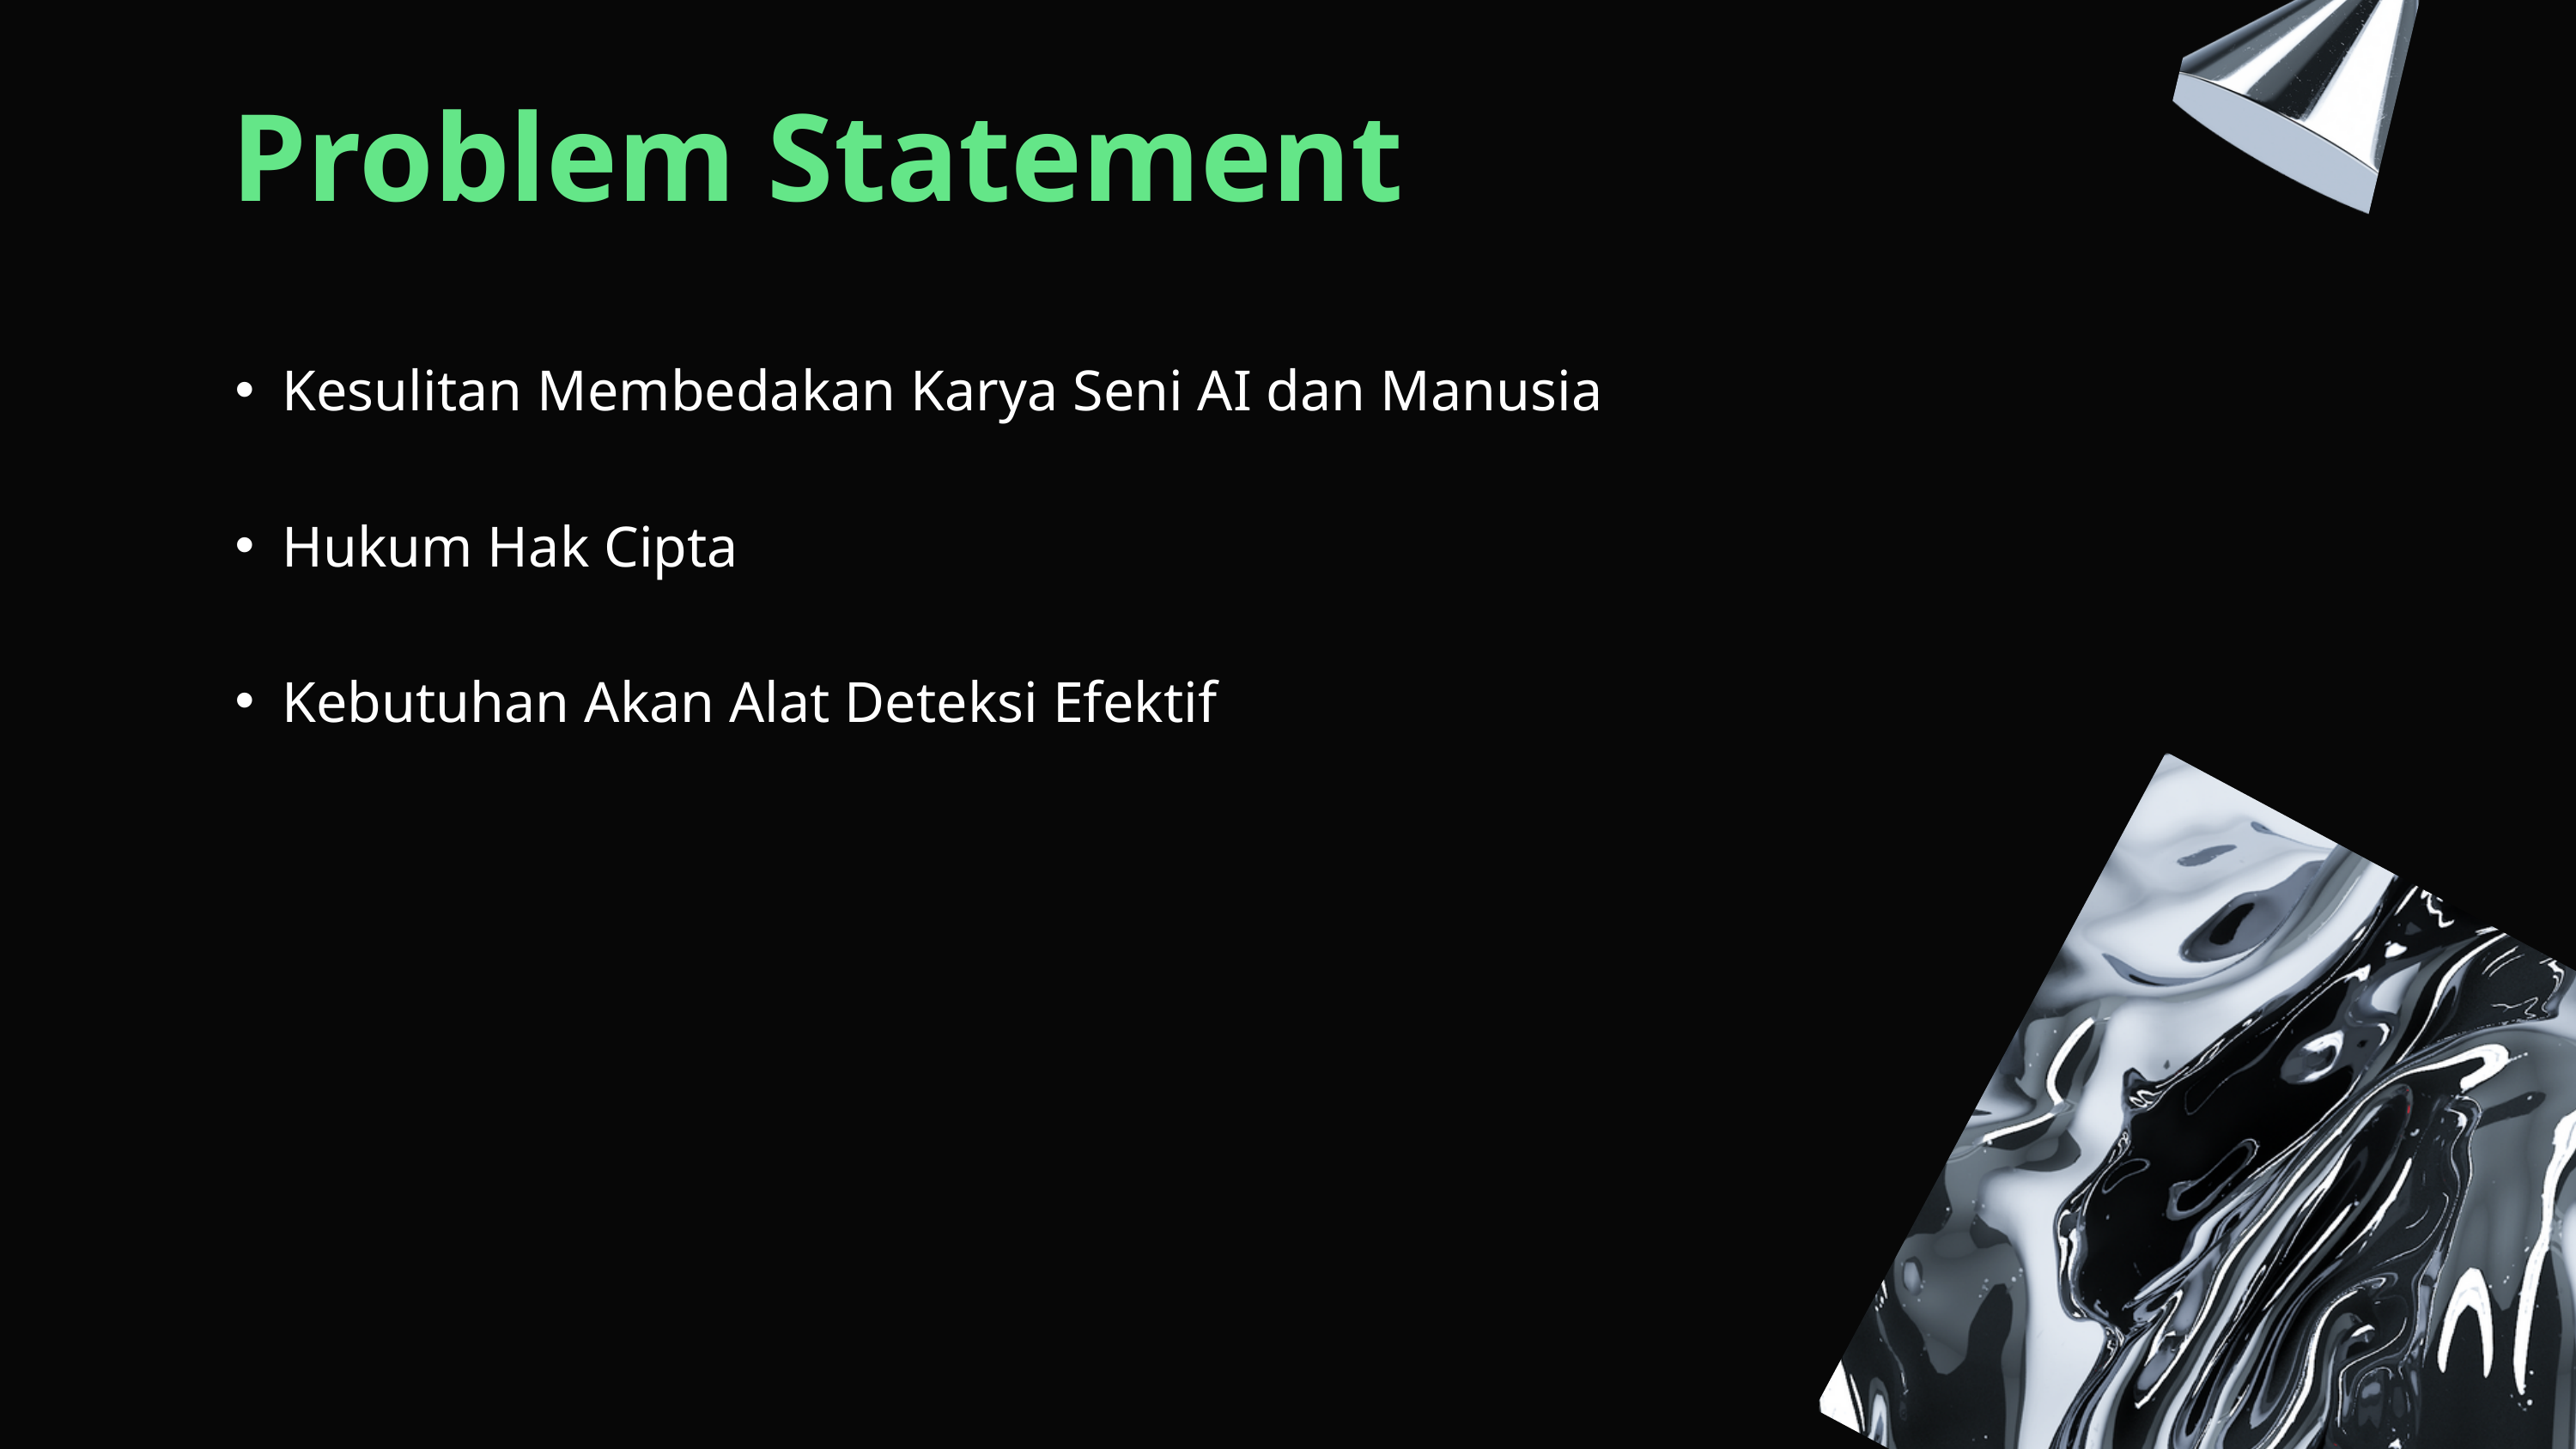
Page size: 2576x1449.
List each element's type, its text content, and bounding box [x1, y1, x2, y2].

text_box Problem Statement [231, 81, 1428, 226]
text_box [2154, 0, 2421, 225]
text_box Kesulitan Membedakan Karya Seni AI dan Manusia Hukum Hak Cipta Kebutuhan Akan Alat Deteksi Efektif [187, 344, 2510, 811]
text_box [1814, 811, 2576, 1449]
